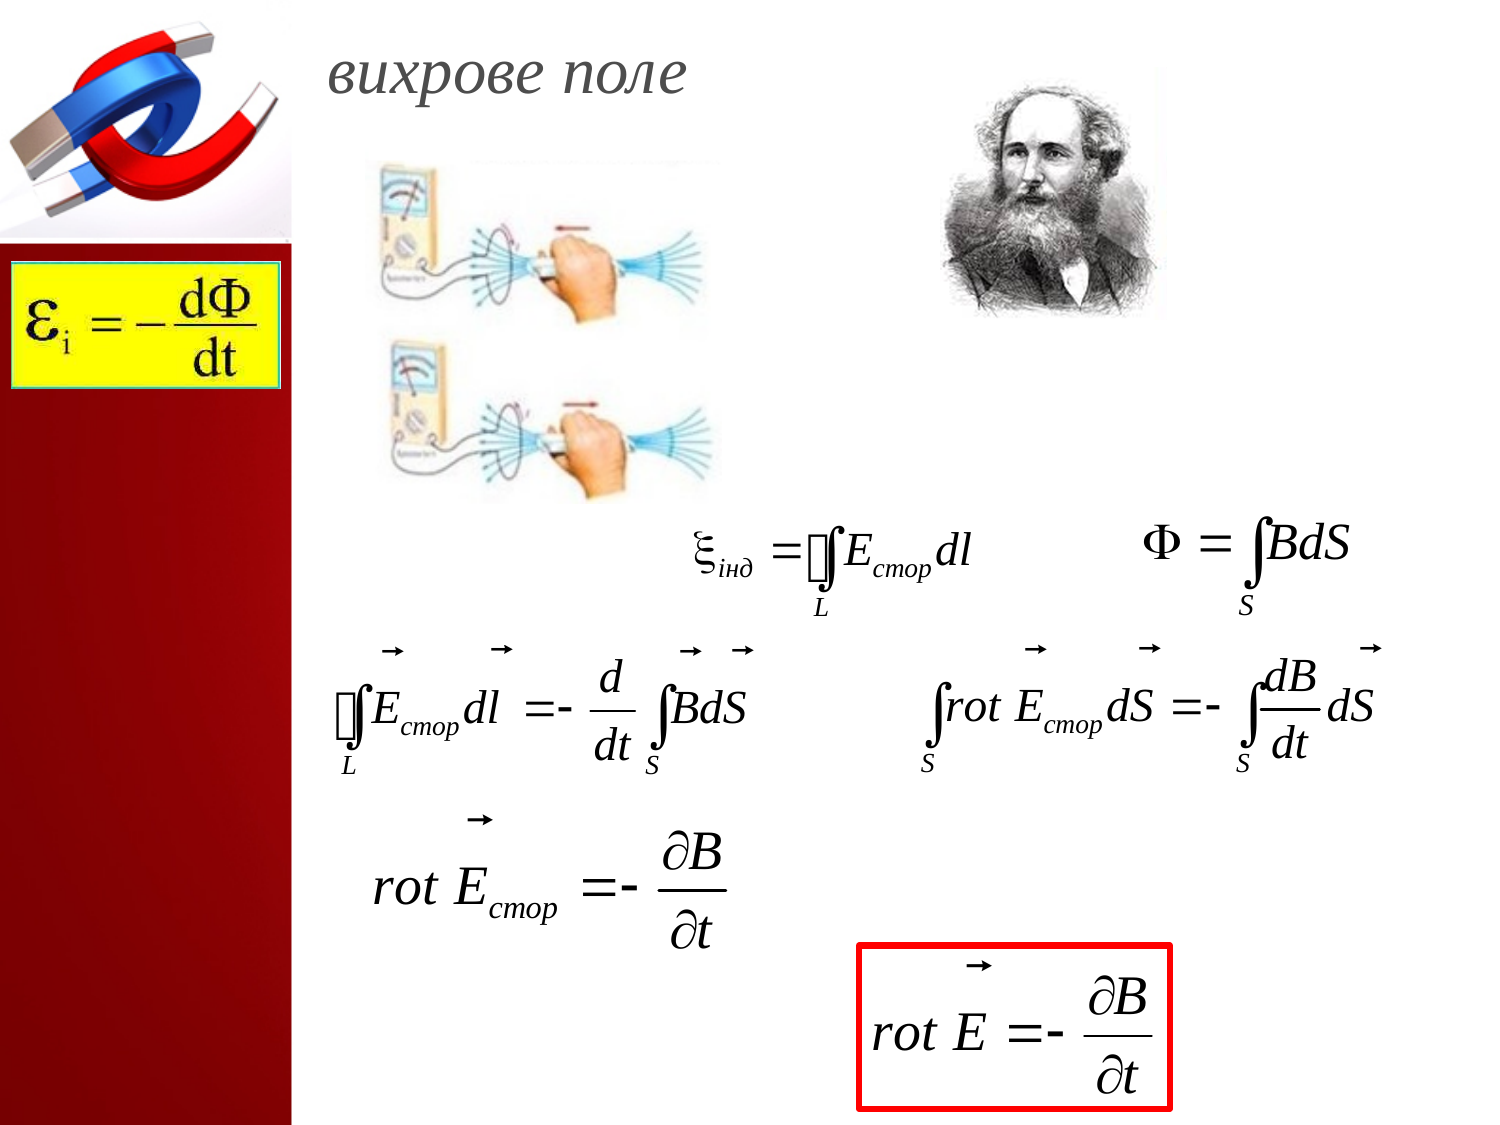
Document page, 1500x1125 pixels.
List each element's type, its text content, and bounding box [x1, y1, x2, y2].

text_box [1134, 497, 1368, 627]
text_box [325, 644, 762, 784]
text_box вихрове поле [312, 19, 1447, 114]
picture [0, 0, 1500, 1125]
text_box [362, 802, 739, 961]
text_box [686, 508, 994, 627]
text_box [861, 948, 1167, 1107]
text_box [909, 634, 1390, 783]
